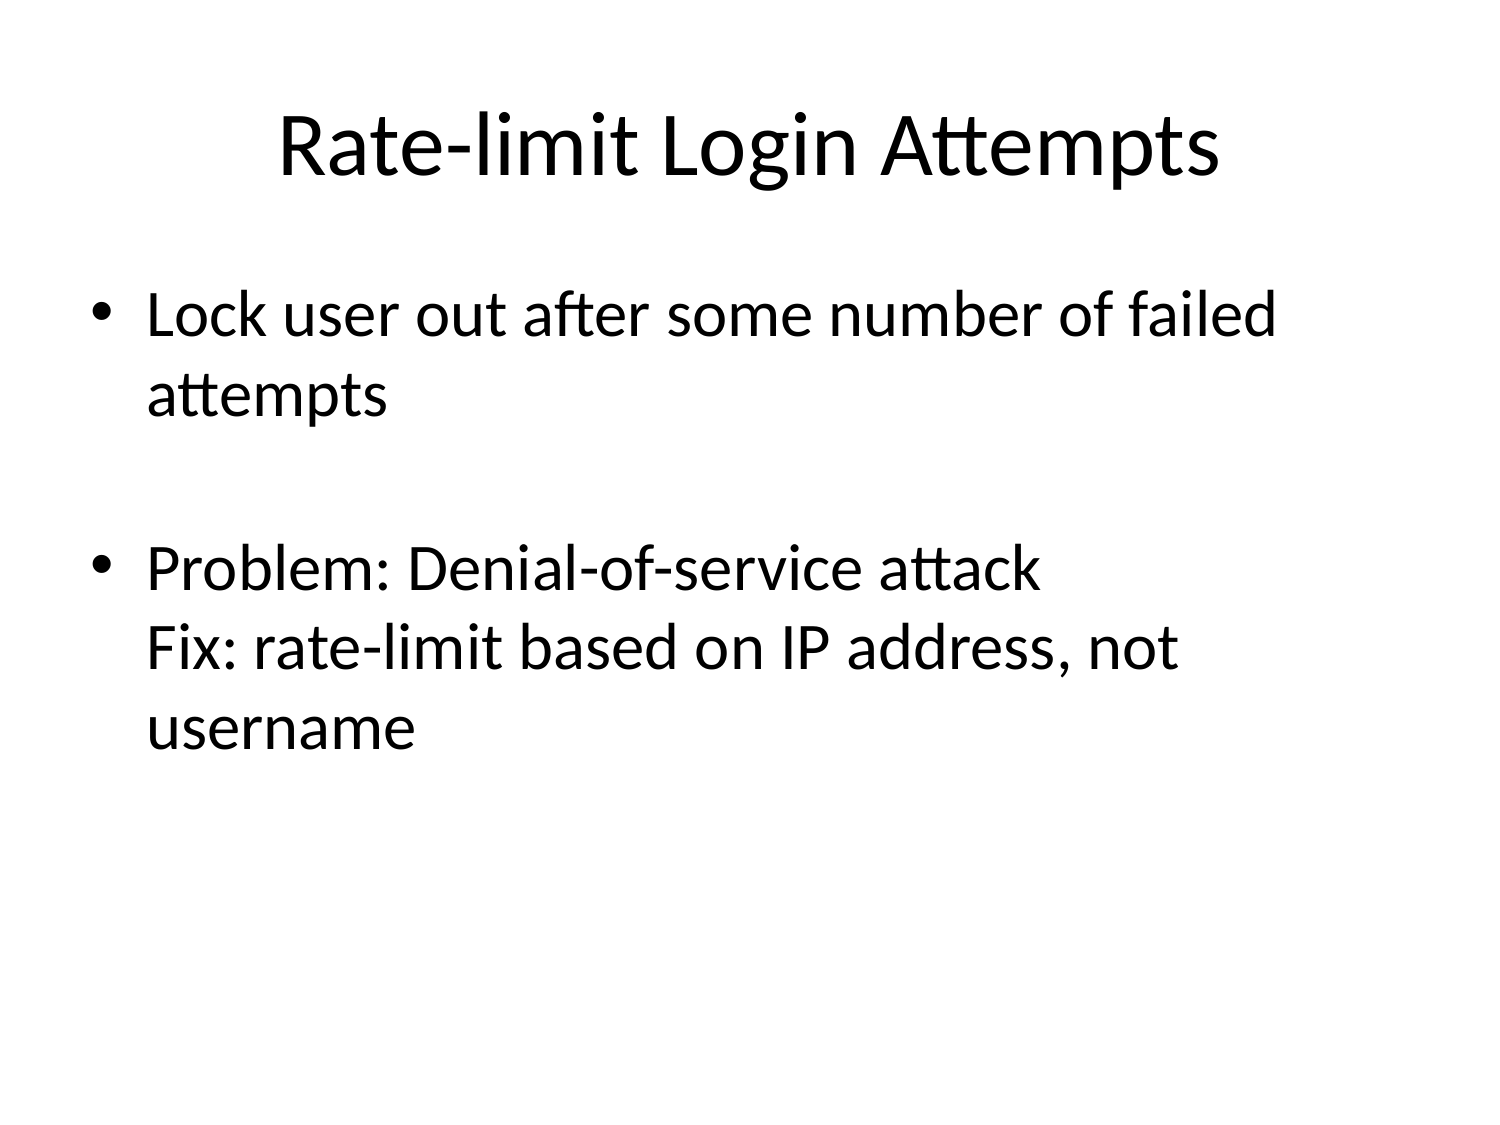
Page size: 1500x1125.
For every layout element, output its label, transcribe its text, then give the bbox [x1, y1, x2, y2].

title Rate-limit Login Attempts [75, 45, 1425, 233]
list Lock user out after some number of failed attempts Problem: Denial-of-service attack Fix: rate-limit based on IP address, not username [75, 262, 1425, 1005]
